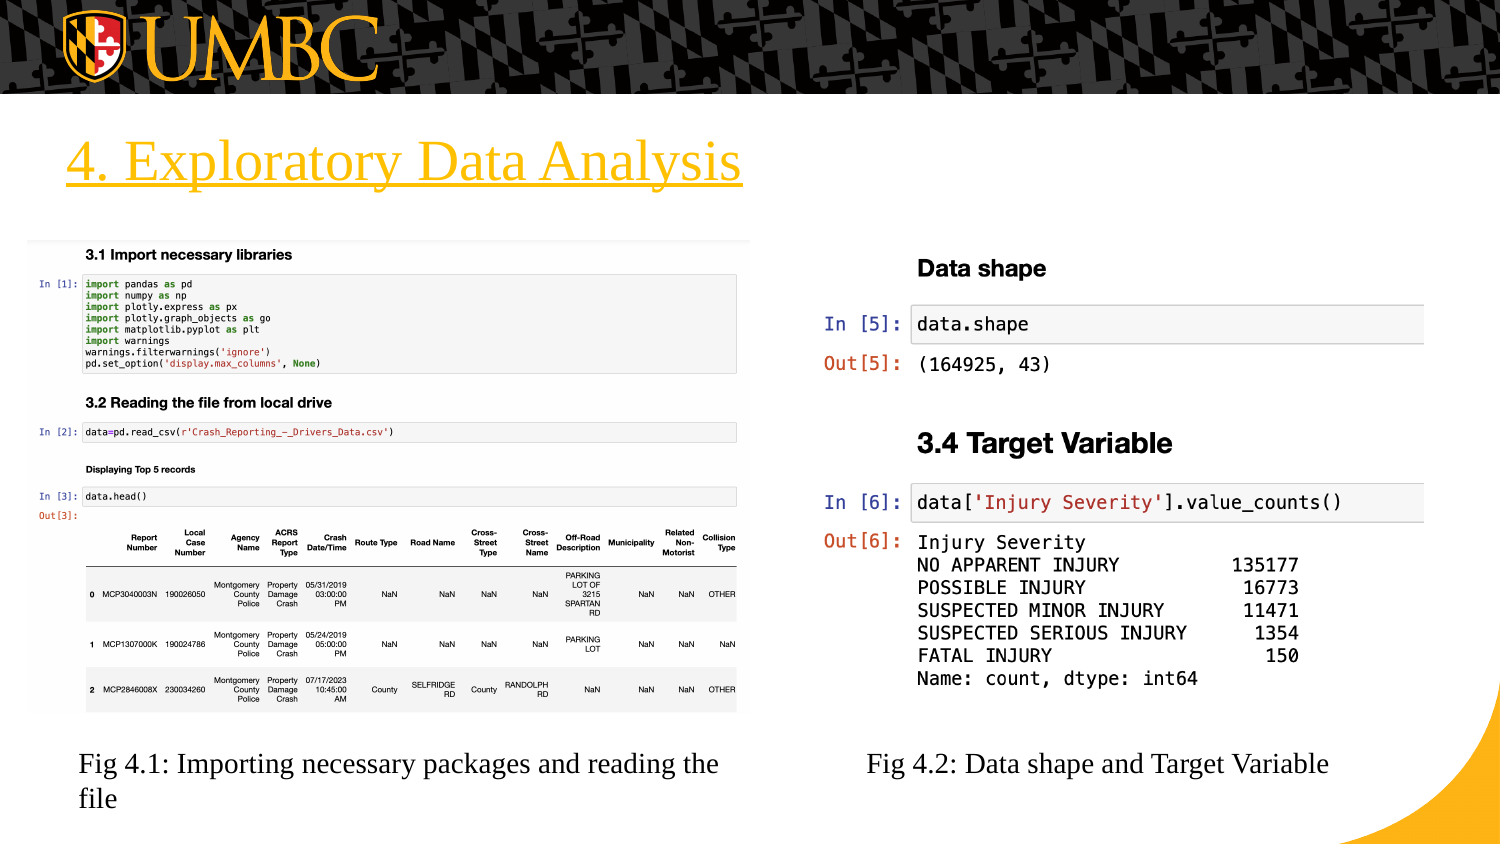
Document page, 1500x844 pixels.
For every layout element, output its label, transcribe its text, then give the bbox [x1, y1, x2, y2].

picture [0, 0, 1500, 94]
text_box Fig 4.2: Data shape and Target Variable [851, 737, 1500, 787]
title 4. Exploratory Data Analysis [51, 106, 1449, 201]
picture [796, 240, 1500, 737]
picture [1338, 787, 1500, 844]
text_box Fig 4.1: Importing necessary packages and reading the file [63, 737, 779, 822]
picture [27, 240, 751, 713]
